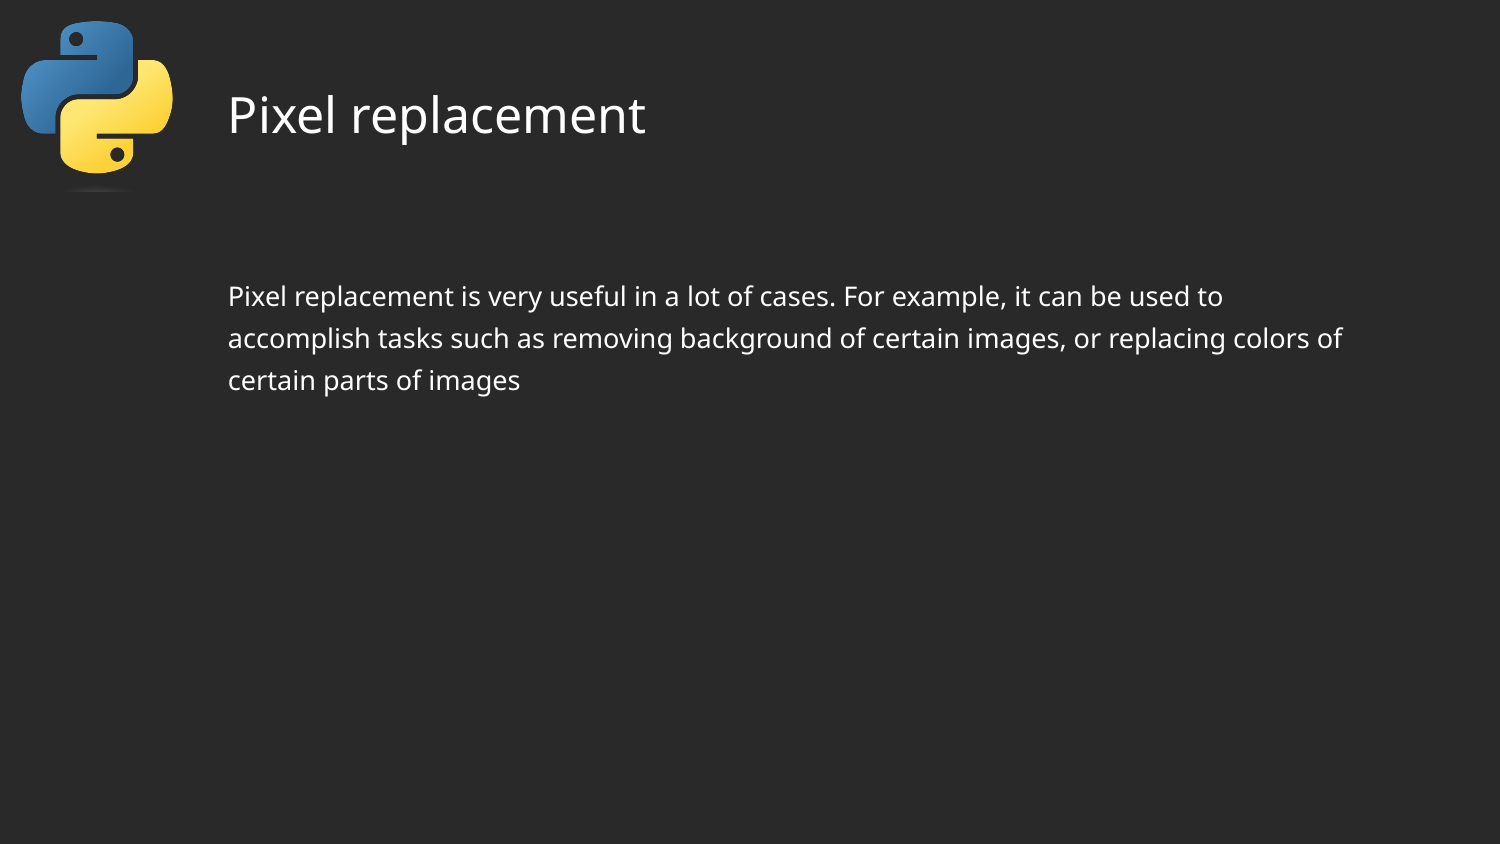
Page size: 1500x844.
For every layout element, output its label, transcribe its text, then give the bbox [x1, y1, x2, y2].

picture [21, 21, 178, 192]
title Pixel replacement [212, 64, 1368, 215]
list Pixel replacement is very useful in a lot of cases. For example, it can be used to accomplish tasks such as removing background of certain images, or replacing colors of certain parts of images [212, 257, 1368, 735]
